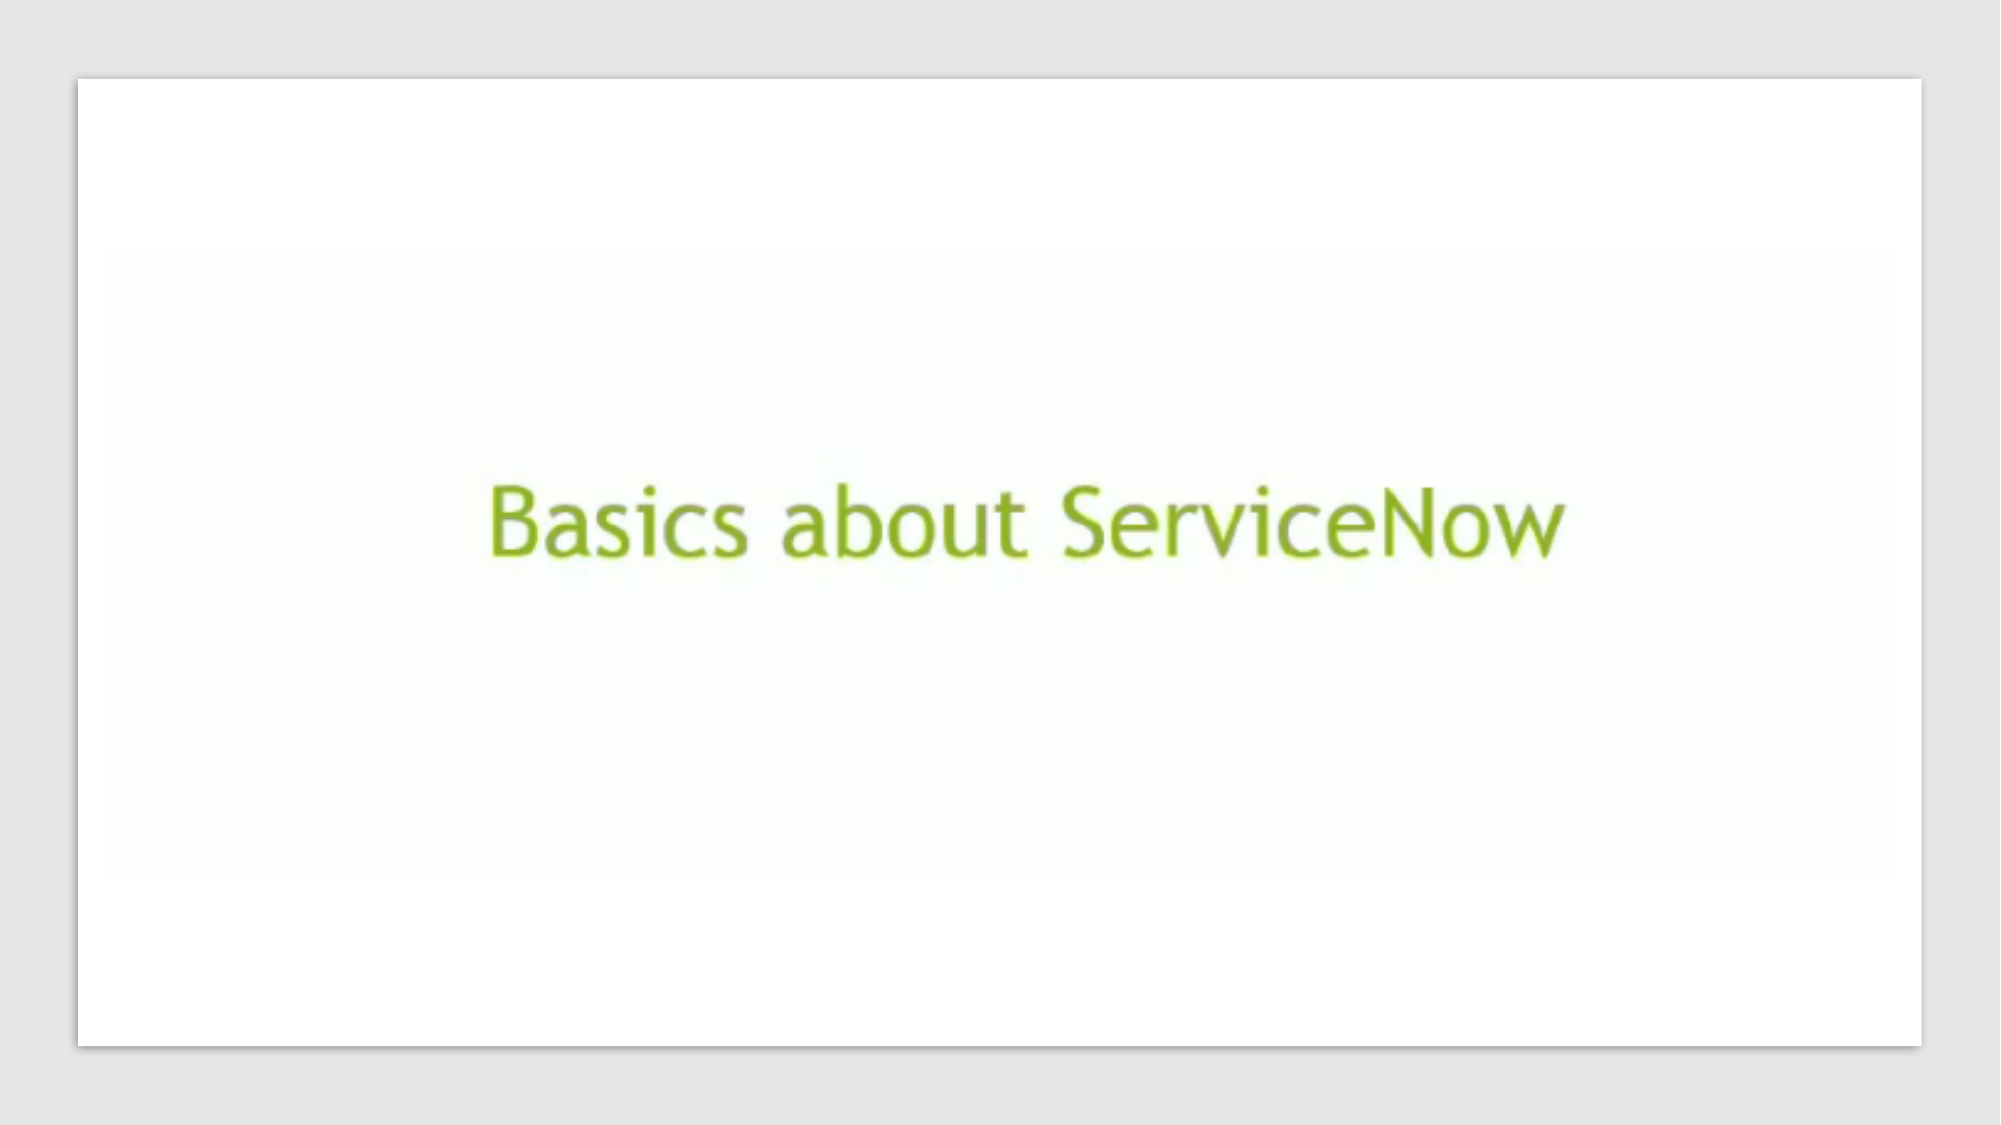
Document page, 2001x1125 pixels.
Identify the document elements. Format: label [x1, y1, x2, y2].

picture [105, 251, 1895, 874]
text_box [77, 78, 1923, 1047]
text_box [0, 0, 2000, 1125]
